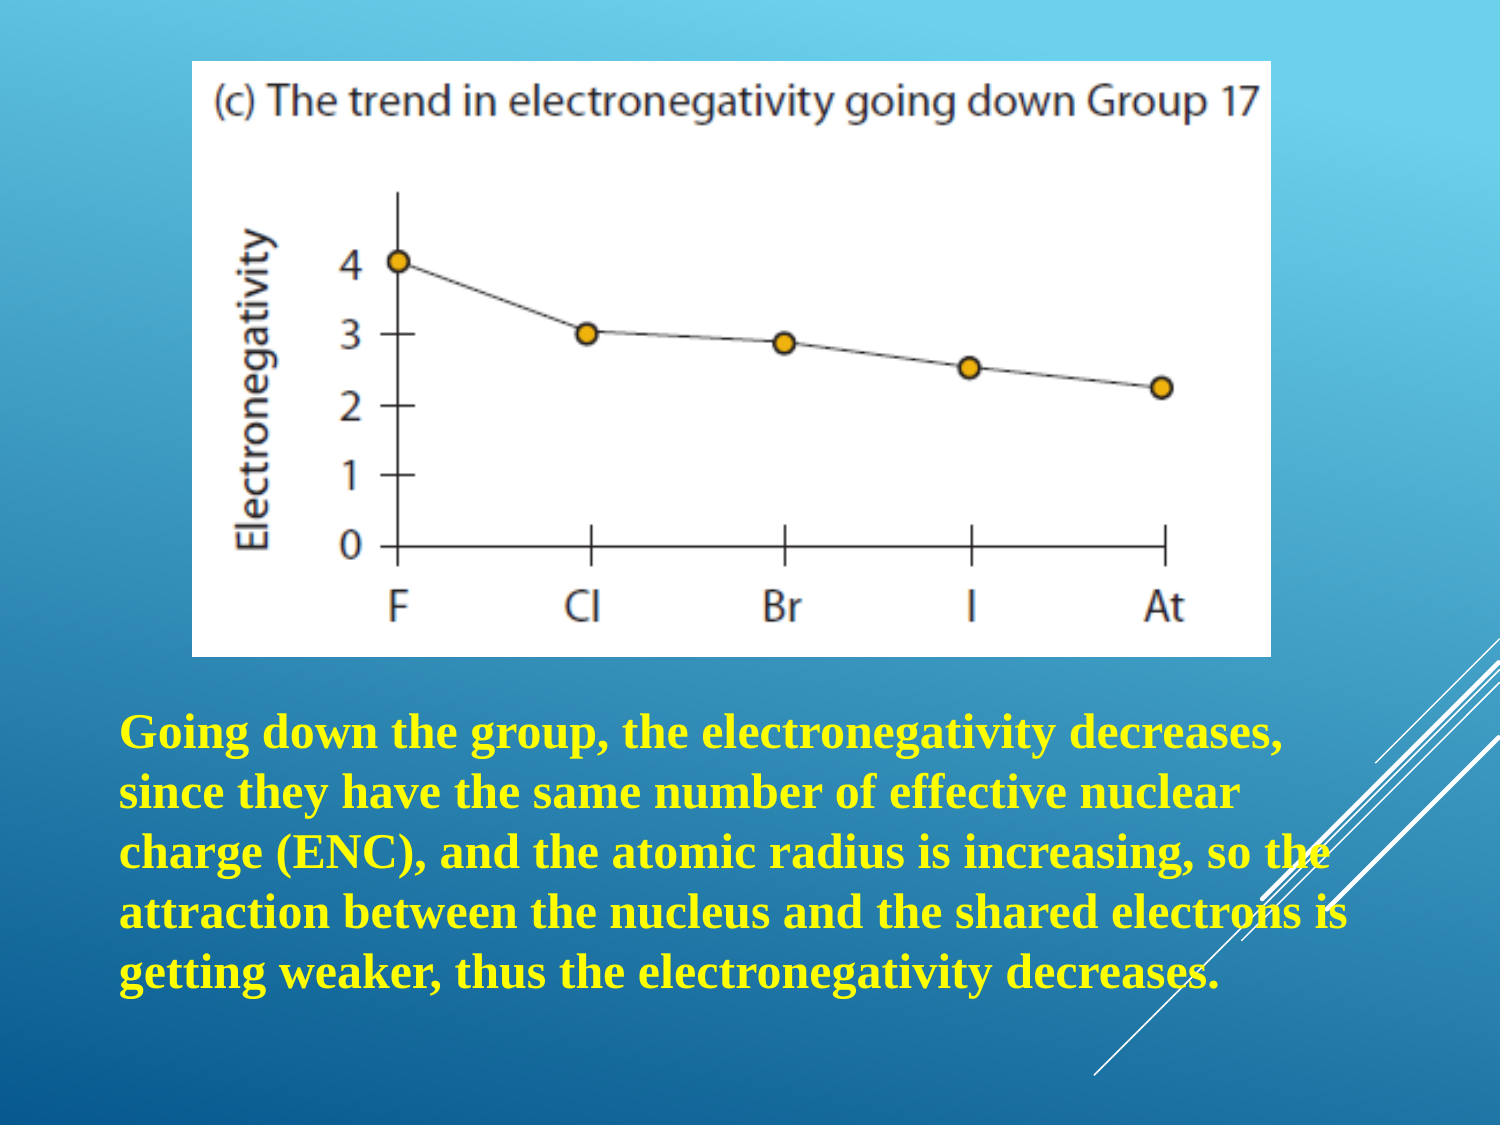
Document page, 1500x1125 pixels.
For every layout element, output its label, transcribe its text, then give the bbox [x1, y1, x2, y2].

text_box Going down the group, the electronegativity decreases, since they have the same number of effective nuclear charge (ENC), and the atomic radius is increasing, so the attraction between the nucleus and the shared electrons is getting weaker, thus the electronegativity decreases. [104, 691, 1396, 1007]
picture [192, 61, 1272, 657]
